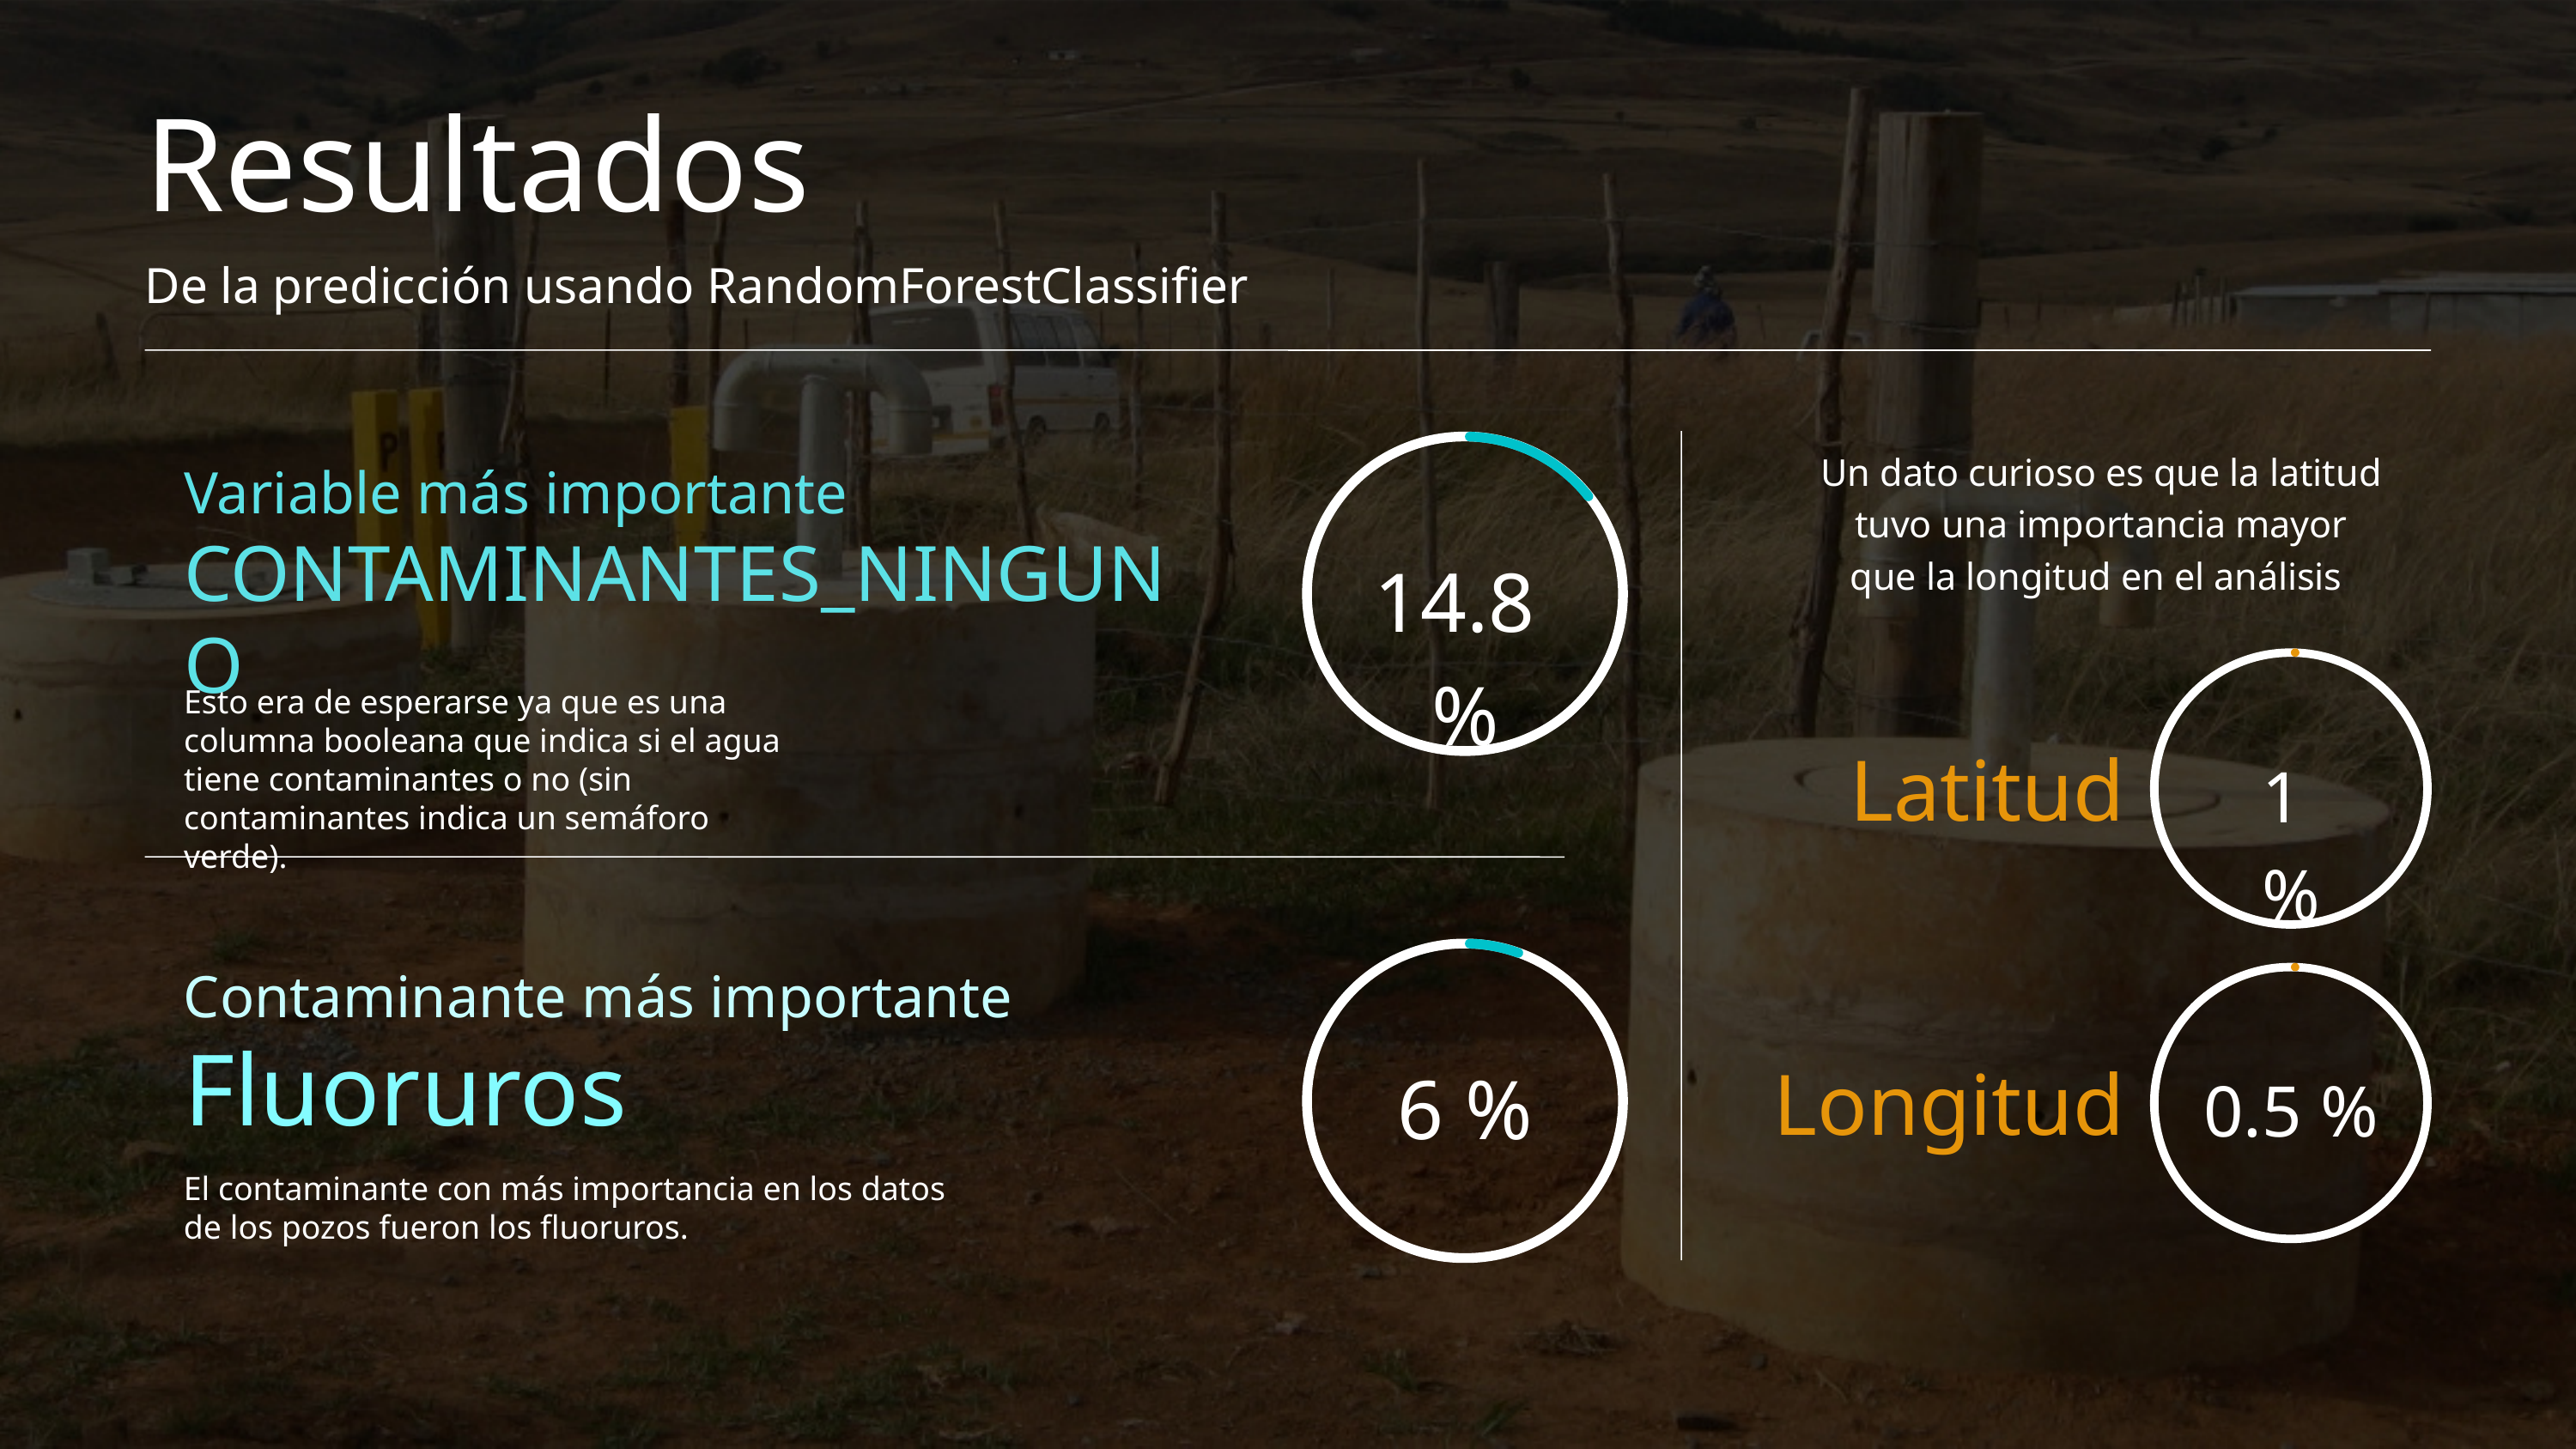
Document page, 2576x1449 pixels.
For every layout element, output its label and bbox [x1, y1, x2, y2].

text_box [144, 88, 1628, 312]
text_box [1302, 938, 1628, 1264]
text_box [1302, 431, 1628, 756]
text_box [2150, 648, 2432, 930]
text_box [2150, 962, 2432, 1244]
picture [0, 0, 2576, 1449]
